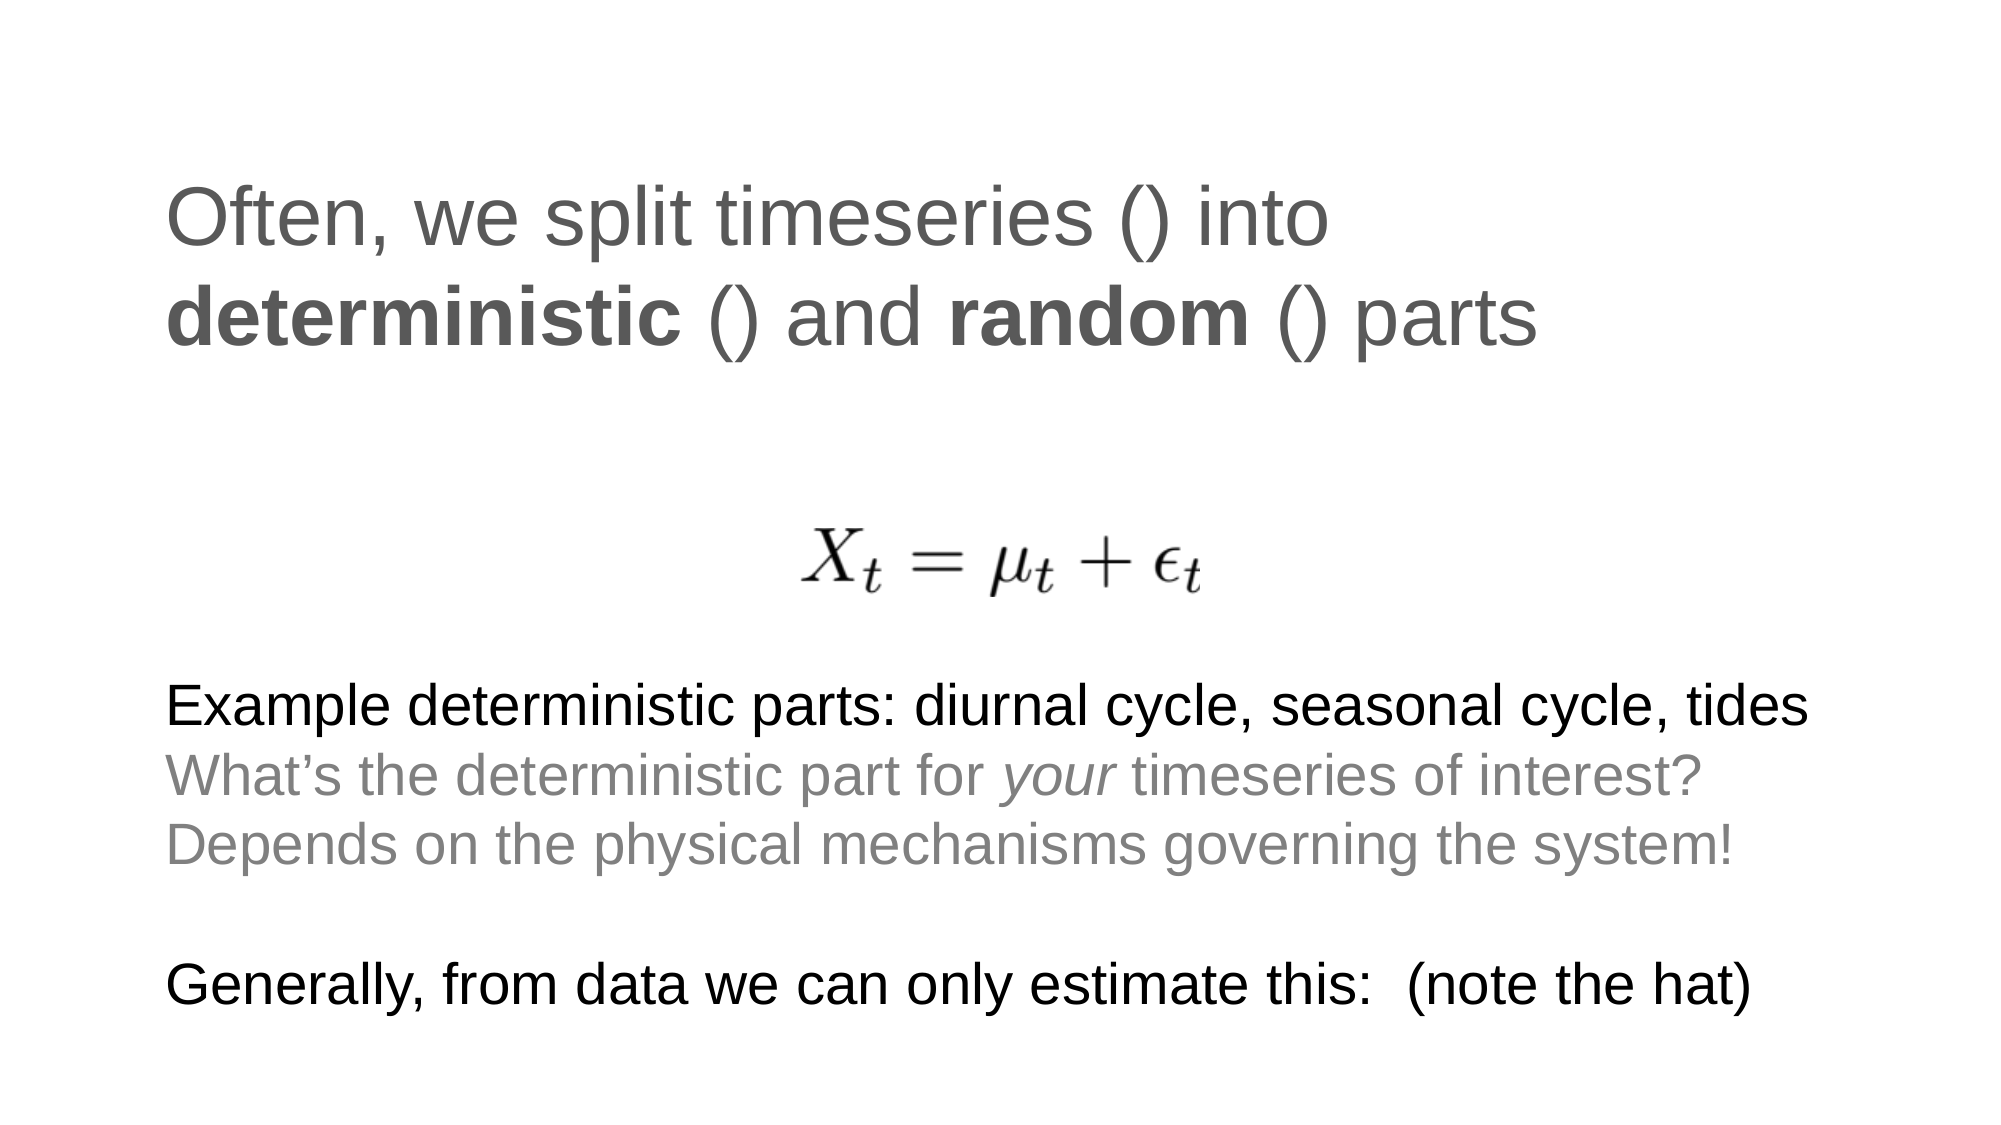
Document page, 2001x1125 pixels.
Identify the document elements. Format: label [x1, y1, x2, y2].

picture [799, 528, 1200, 597]
